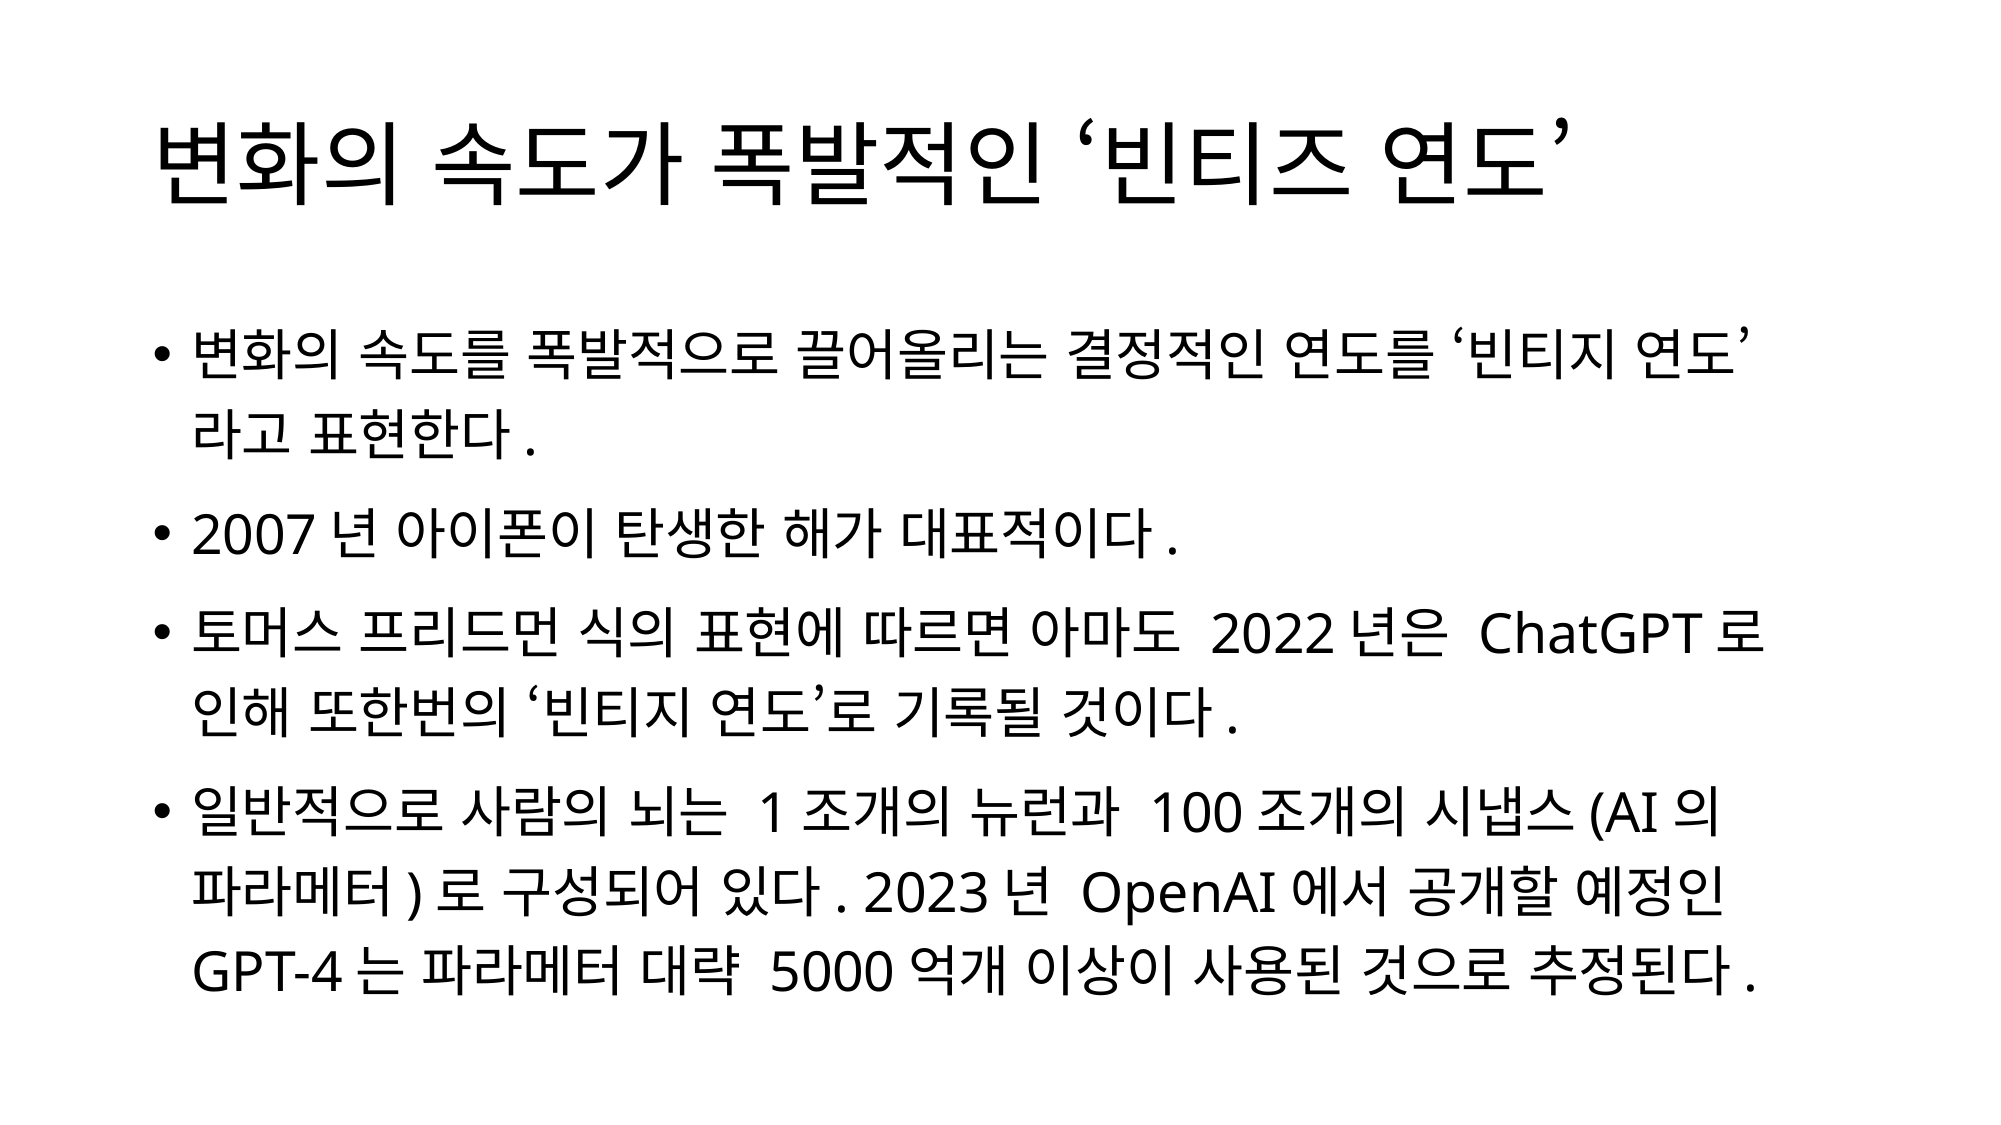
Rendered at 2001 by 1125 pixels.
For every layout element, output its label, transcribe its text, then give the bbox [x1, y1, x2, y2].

list 변화의 속도를 폭발적으로 끌어올리는 결정적인 연도를 ‘빈티지 연도’라고 표현한다. 2007년 아이폰이 탄생한 해가 대표적이다. 토머스 프리드먼 식의 표현에 따르면 아마도 2022년은 ChatGPT로 인해 또한번의 ‘빈티지 연도’로 기록될 것이다. 일반적으로 사람의 뇌는 1조개의 뉴런과 100조개의 시냅스(AI의 파라메터)로 구성되어 있다. 2023년 OpenAI에서 공개할 예정인 GPT-4는 파라메터 대략 5000억개 이상이 사용된 것으로 추정된다. [137, 299, 1863, 1014]
title 변화의 속도가 폭발적인 ‘빈티즈 연도’ [137, 59, 1863, 278]
